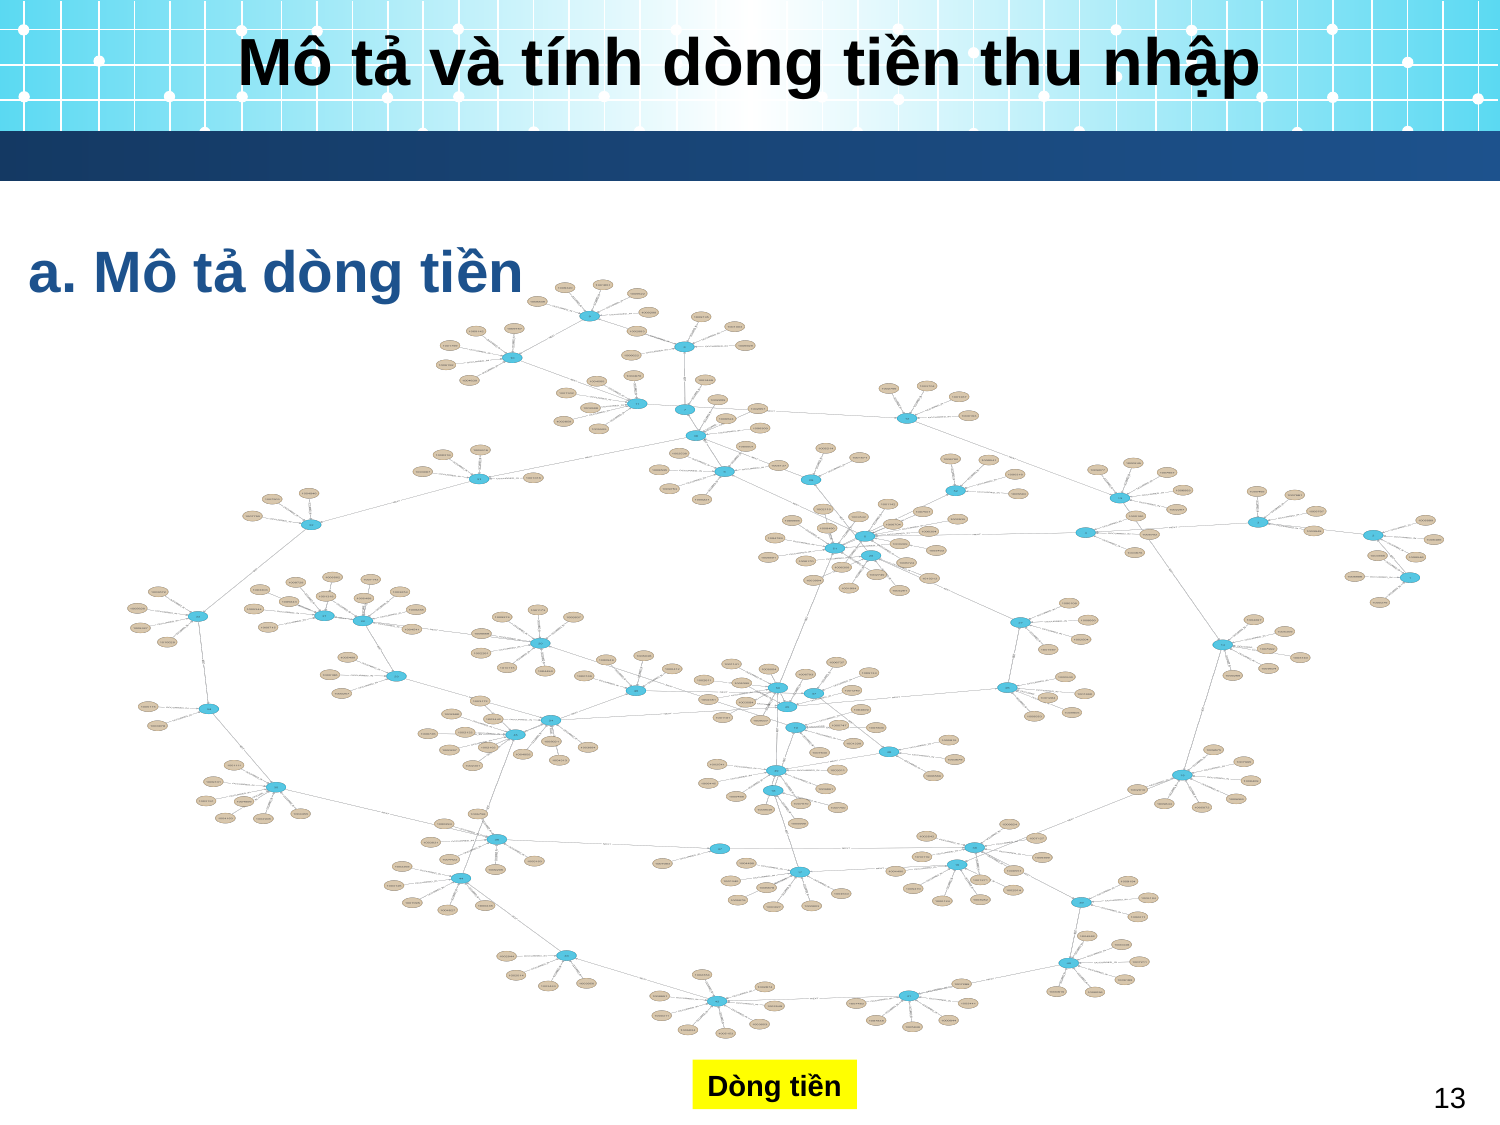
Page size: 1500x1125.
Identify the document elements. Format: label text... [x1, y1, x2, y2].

picture [125, 278, 1445, 1039]
slide_number 13 [1400, 1072, 1500, 1125]
text_box Dòng tiền [692, 1059, 857, 1110]
title Mô tả và tính dòng tiền thu nhập [0, 12, 1500, 105]
text_box a. Mô tả dòng tiền [14, 226, 892, 312]
